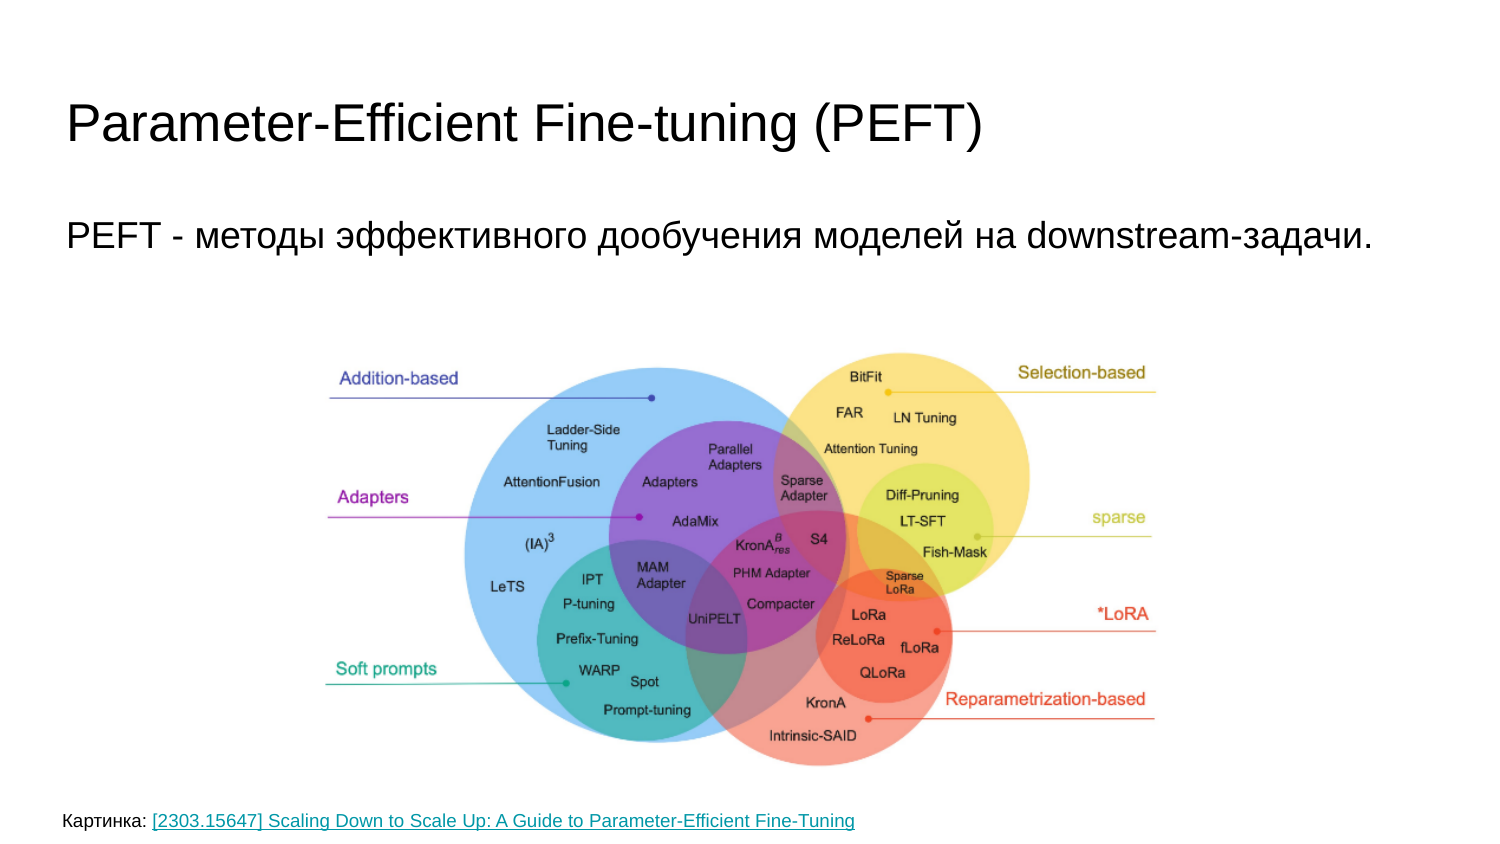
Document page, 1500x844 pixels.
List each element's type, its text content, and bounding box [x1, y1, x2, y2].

title Parameter-Efficient Fine-tuning (PEFT) [51, 72, 1449, 167]
picture [290, 329, 1176, 775]
text_box Картинка: [2303.15647] Scaling Down to Scale Up: A Guide to Parameter-Efficient Fine-Tuning [47, 808, 922, 832]
list PEFT - методы эффективного дообучения моделей на downstream-задачи. [51, 189, 1449, 750]
